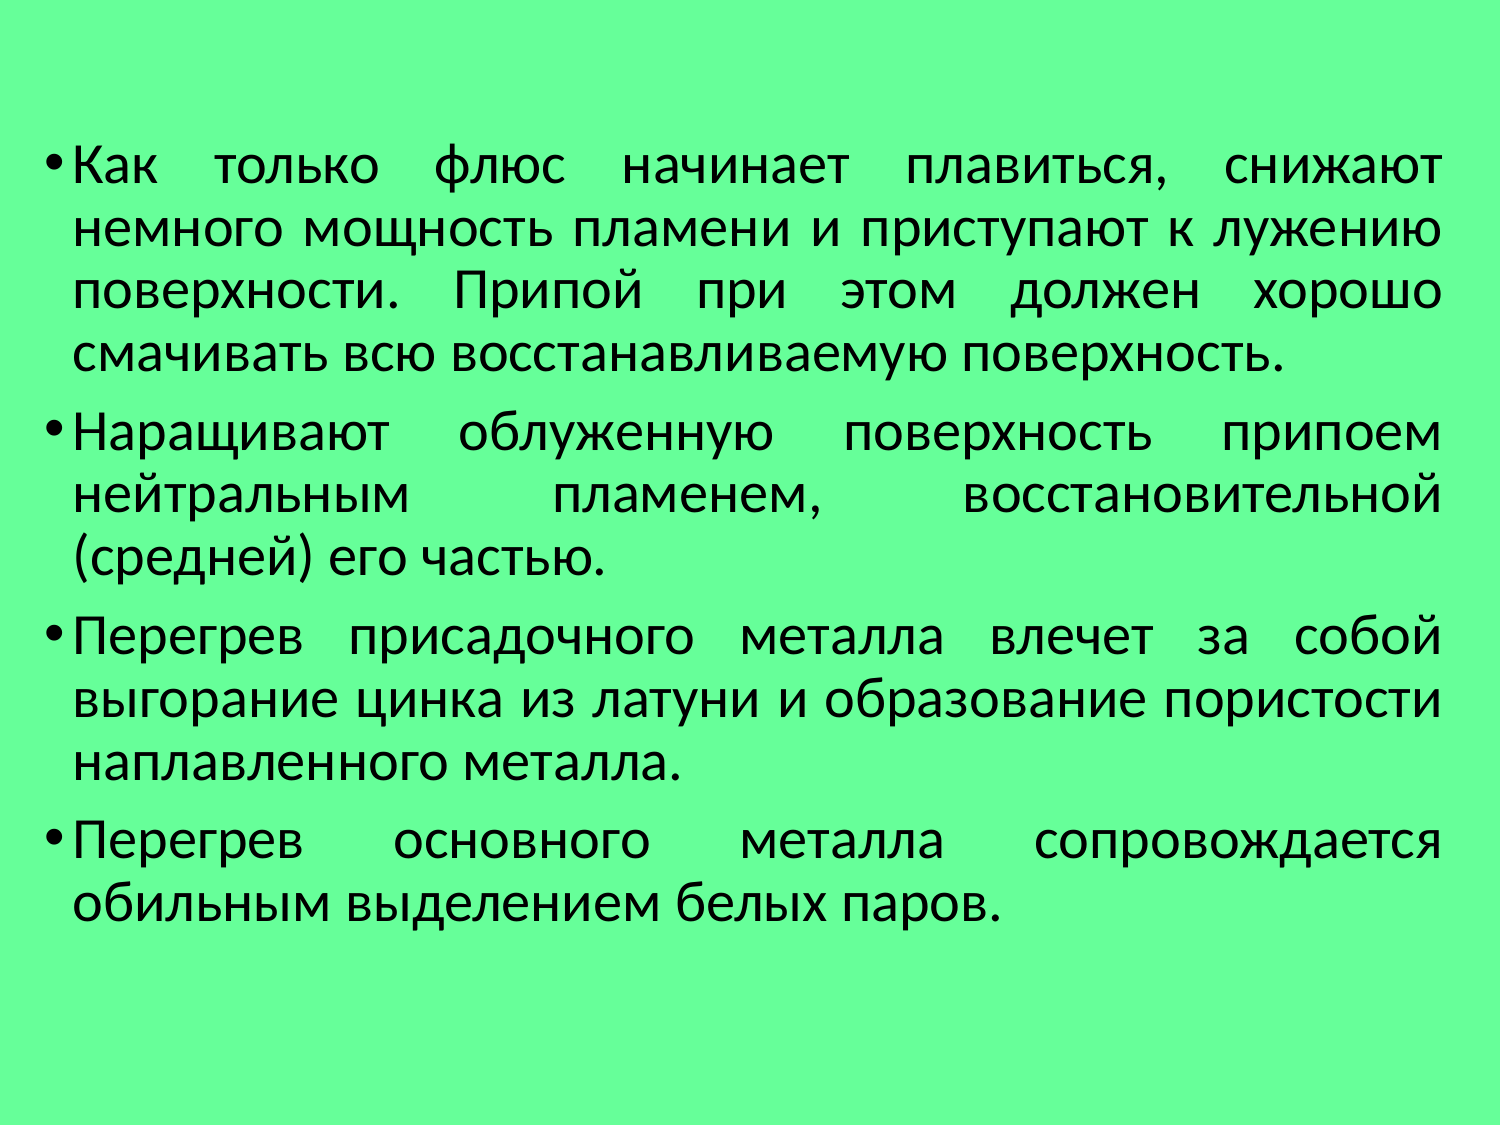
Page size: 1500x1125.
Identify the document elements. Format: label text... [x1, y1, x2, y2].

list Как только флюс начинает плавиться, снижают немного мощность пламени и приступают к лужению поверхности. Припой при этом должен хорошо смачивать всю восстанавливаемую поверхность. Наращивают облуженную поверхность припоем нейтральным пламенем, восстановительной (средней) его частью. Перегрев присадочного металла влечет за собой выгорание цинка из латуни и образование пористости наплавленного металла. Перегрев основного металла сопровождается обильным выделением белых паров. [29, 125, 1459, 988]
